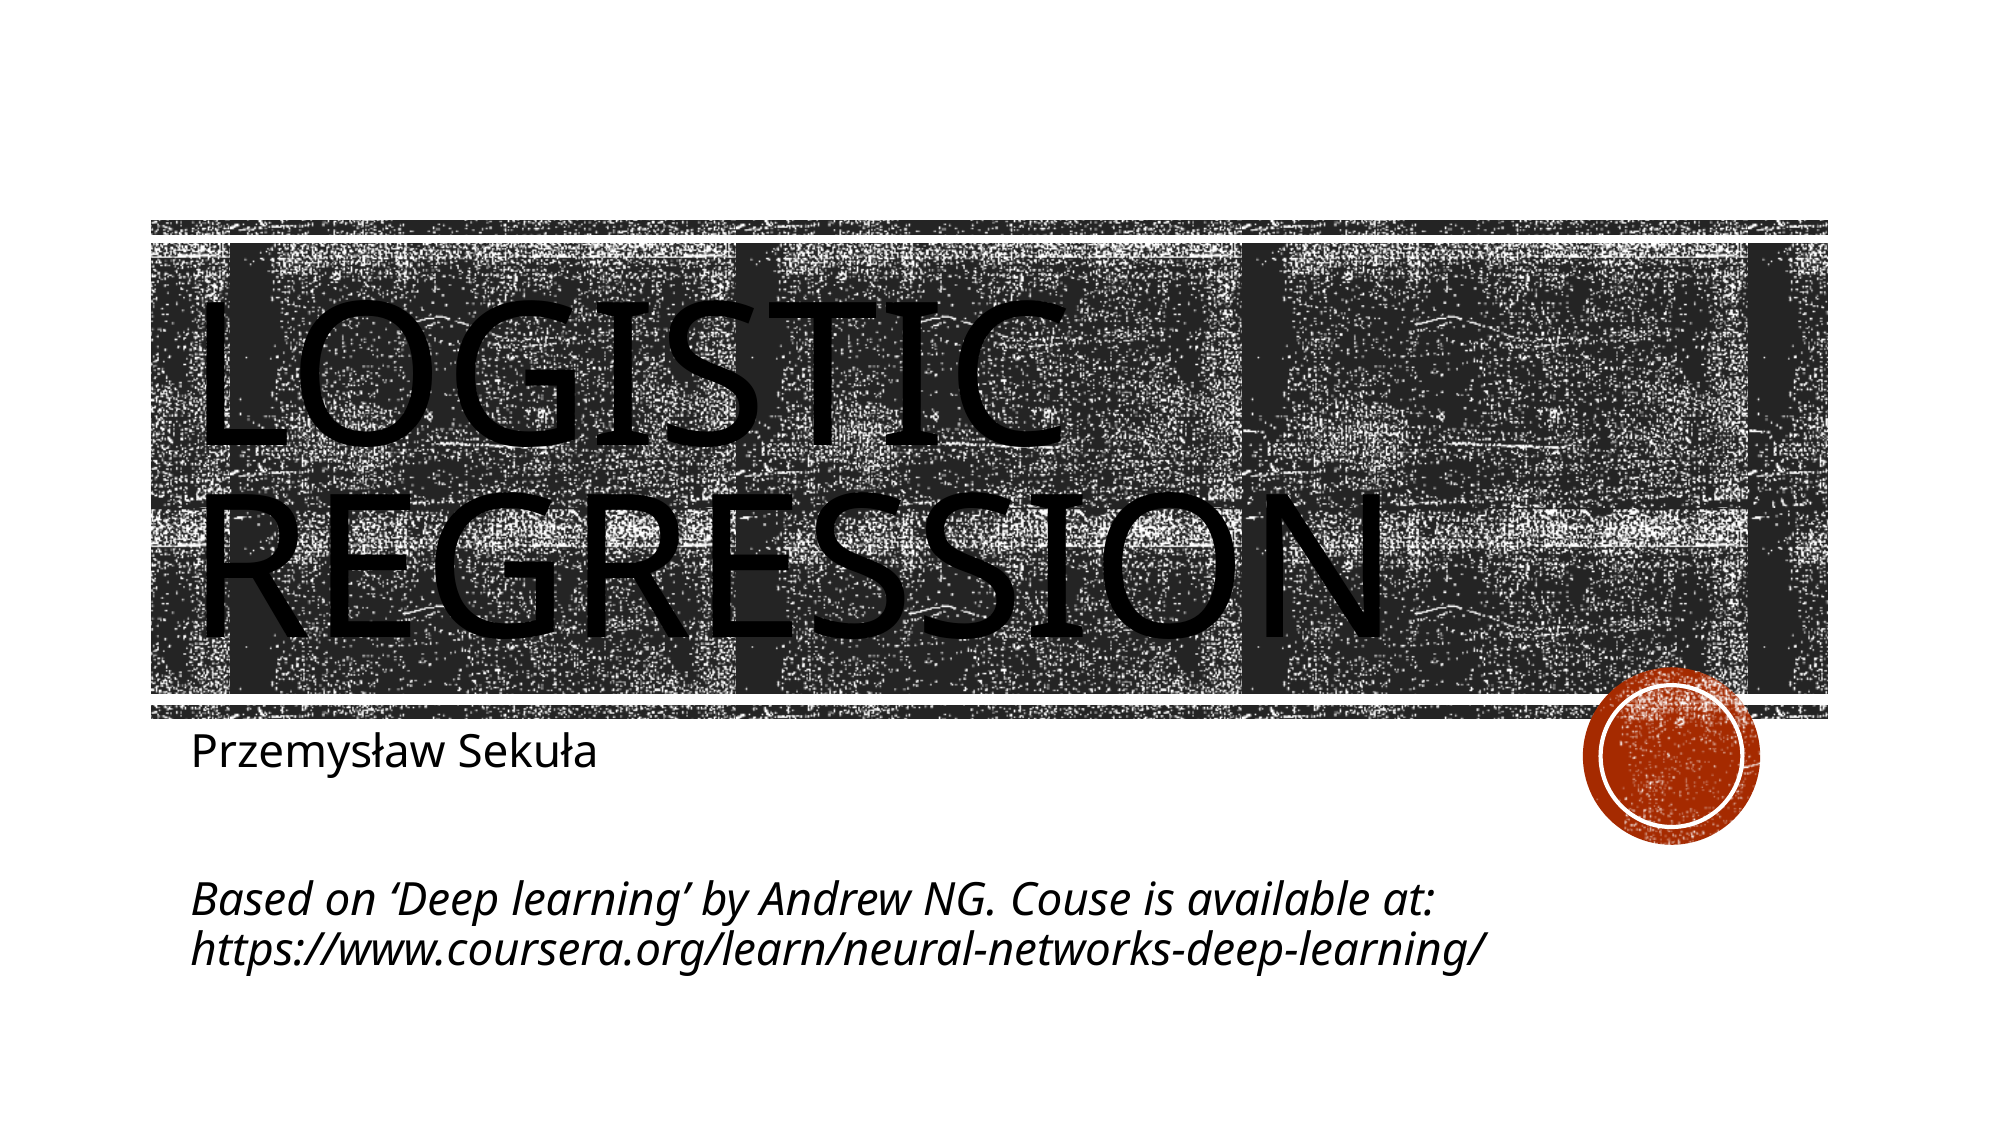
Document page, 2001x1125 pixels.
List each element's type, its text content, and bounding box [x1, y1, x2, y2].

subtitle Przemysław Sekuła Based on ‘Deep learning’ by Andrew NG. Couse is available at: https://www.coursera.org/learn/neural-networks-deep-learning/ [175, 720, 1646, 996]
title Logistic regression [172, 234, 1808, 733]
